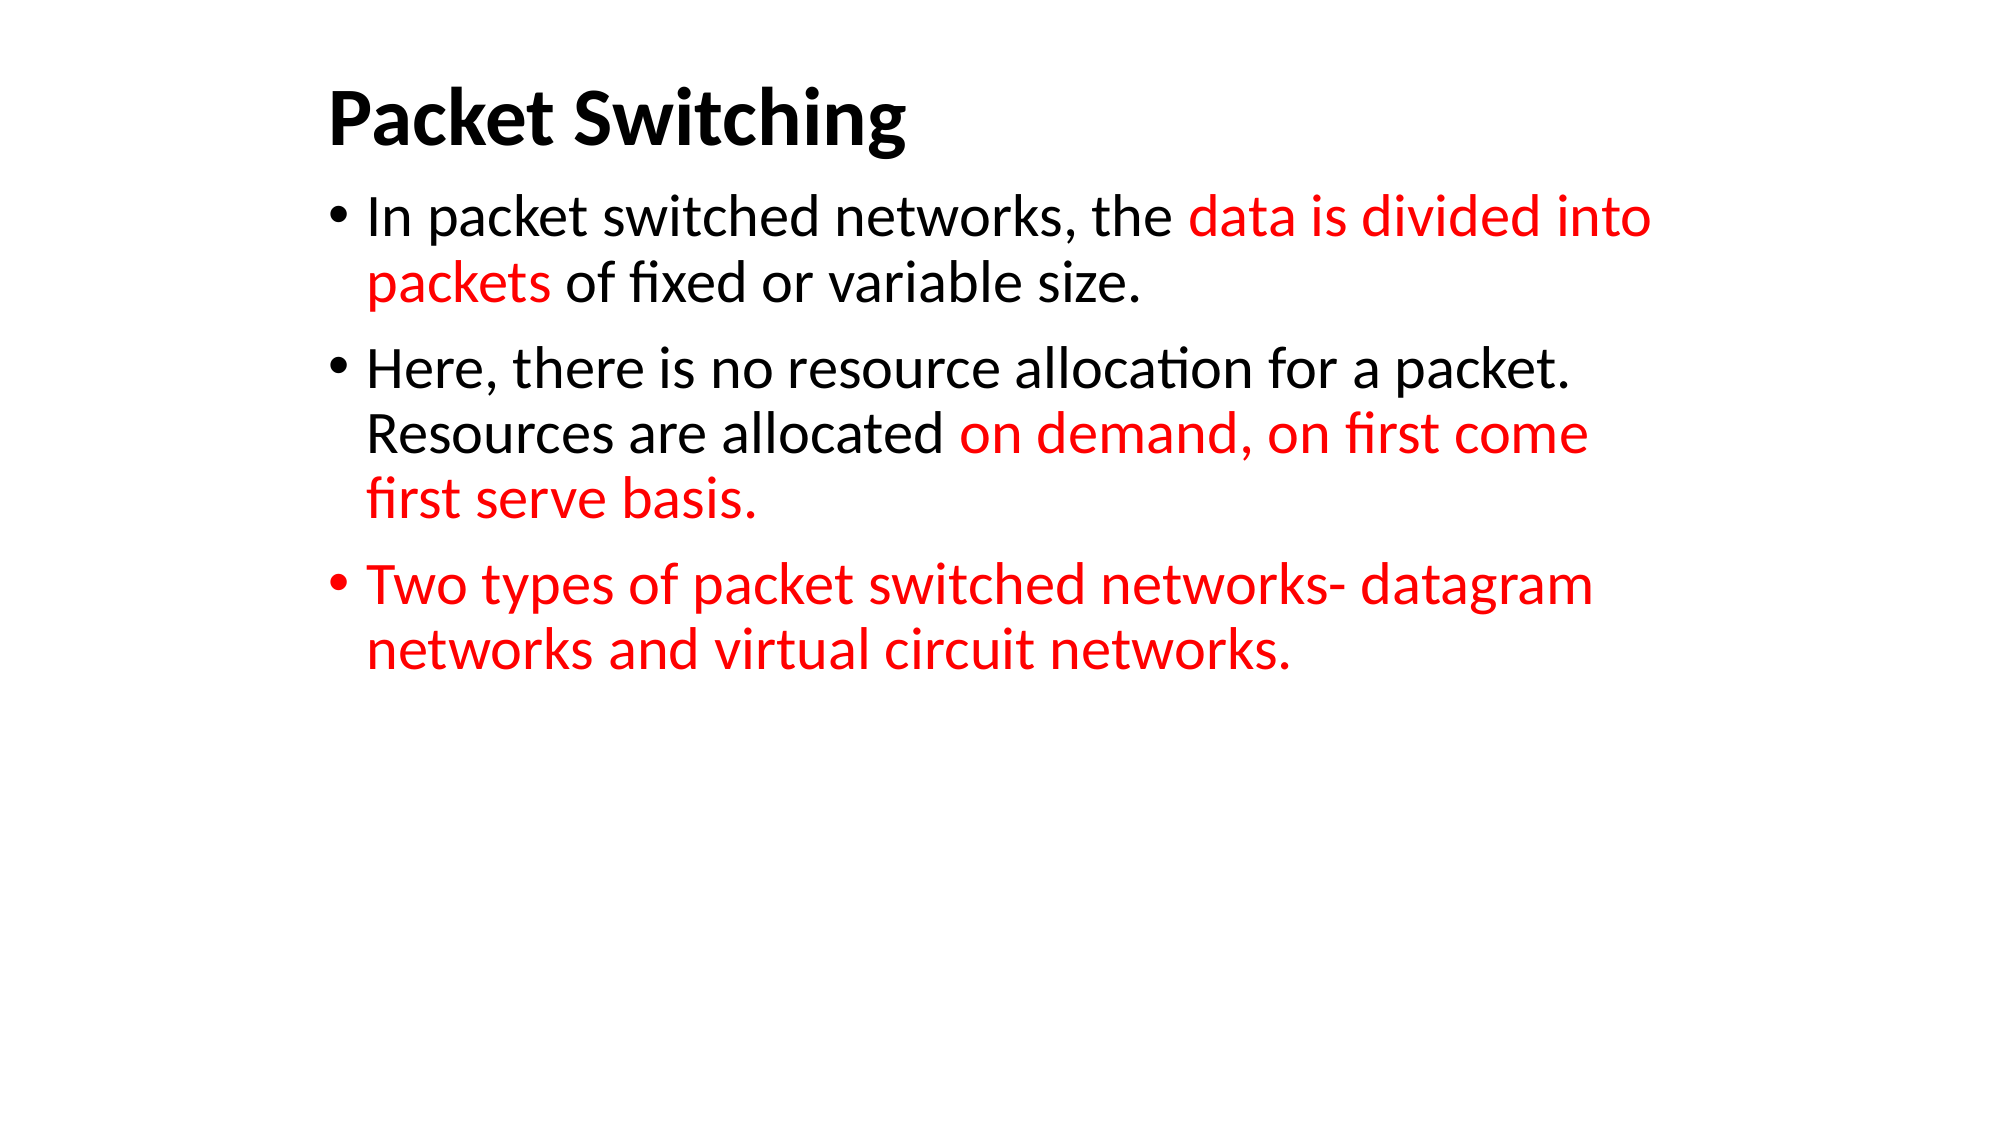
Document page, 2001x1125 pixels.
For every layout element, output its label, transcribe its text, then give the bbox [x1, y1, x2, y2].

list In packet switched networks, the data is divided into packets of fixed or variable size. Here, there is no resource allocation for a packet. Resources are allocated on demand, on first come first serve basis. Two types of packet switched networks- datagram networks and virtual circuit networks. [313, 177, 1686, 1014]
title Packet Switching [313, 59, 1686, 177]
